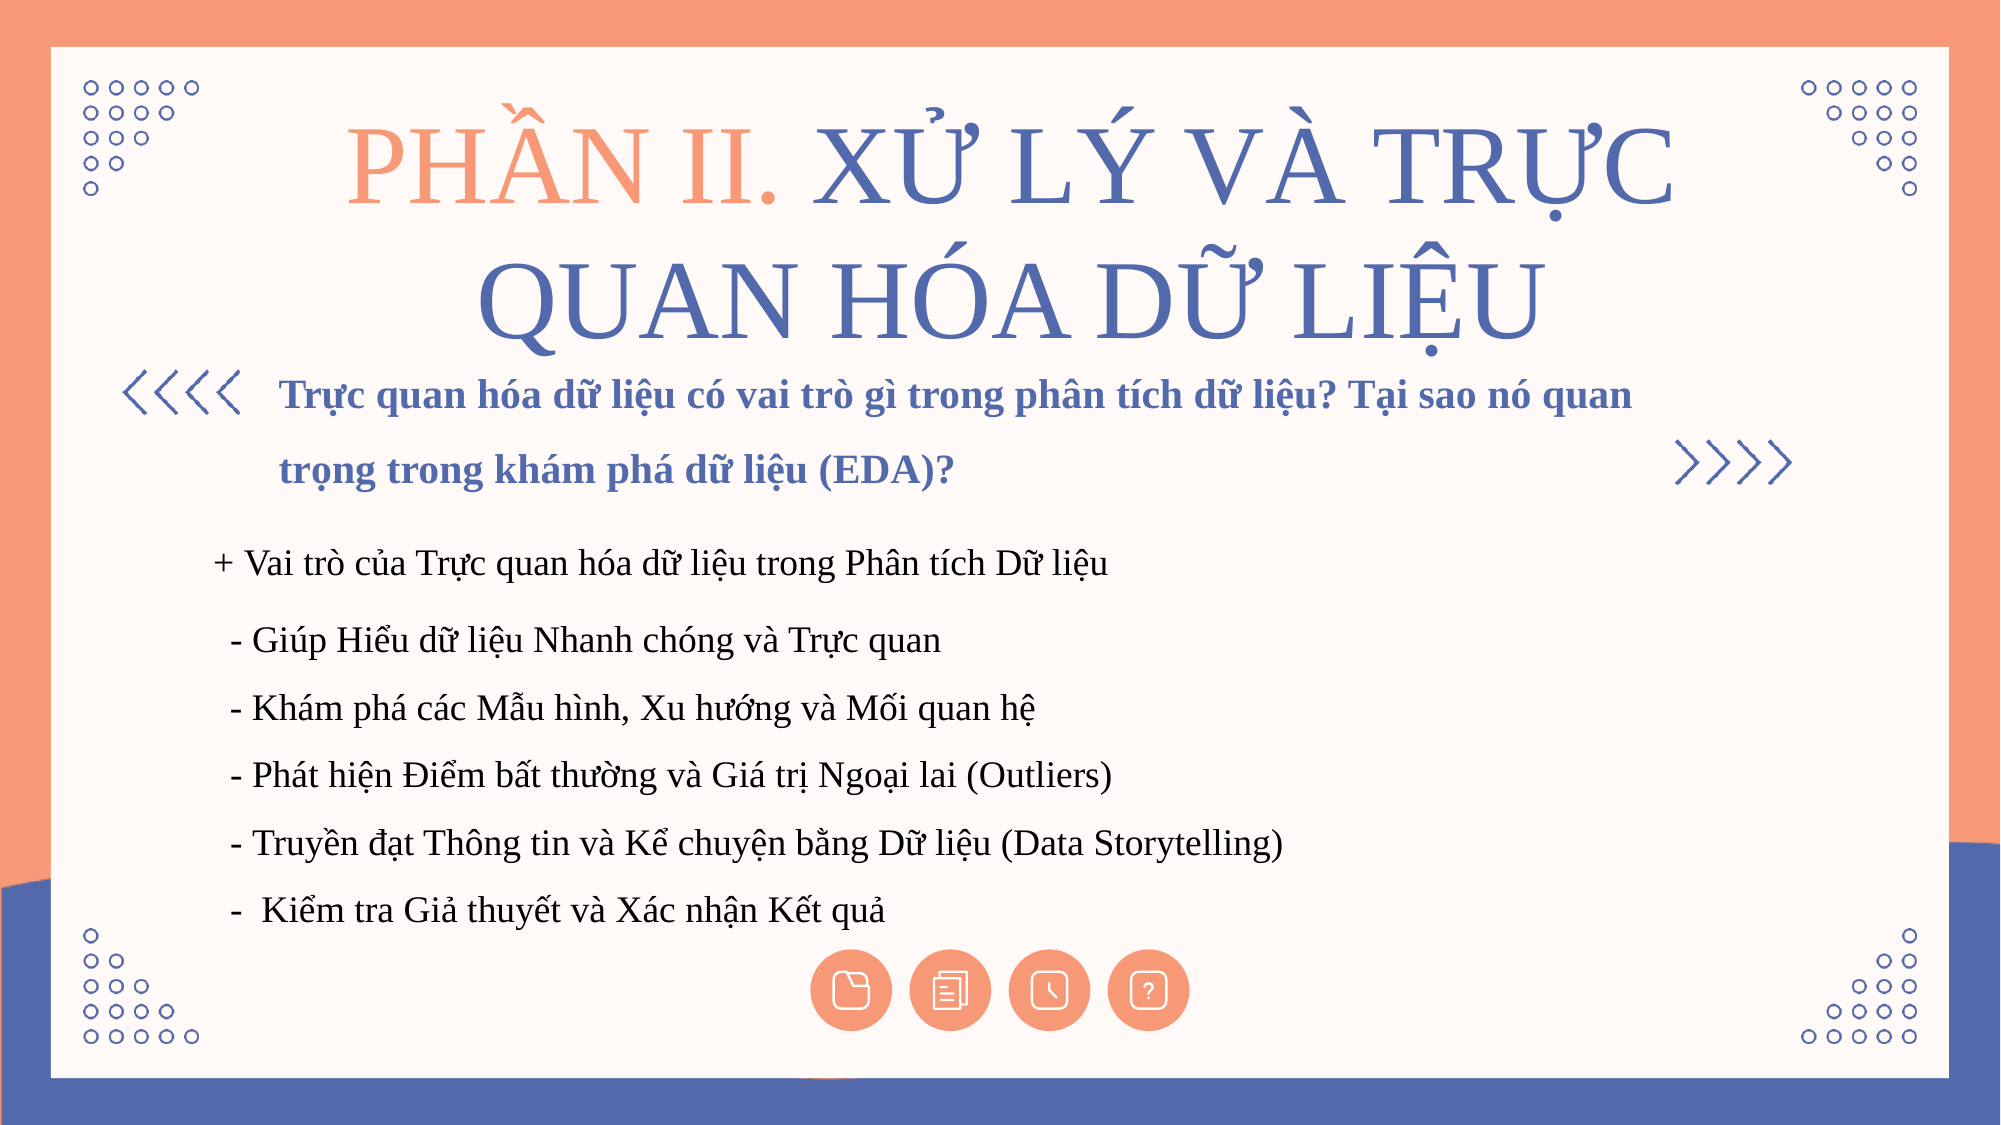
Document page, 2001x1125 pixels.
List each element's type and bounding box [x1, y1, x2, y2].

text_box [0, 0, 2000, 1125]
text_box [810, 949, 1190, 1032]
text_box [122, 334, 1792, 502]
